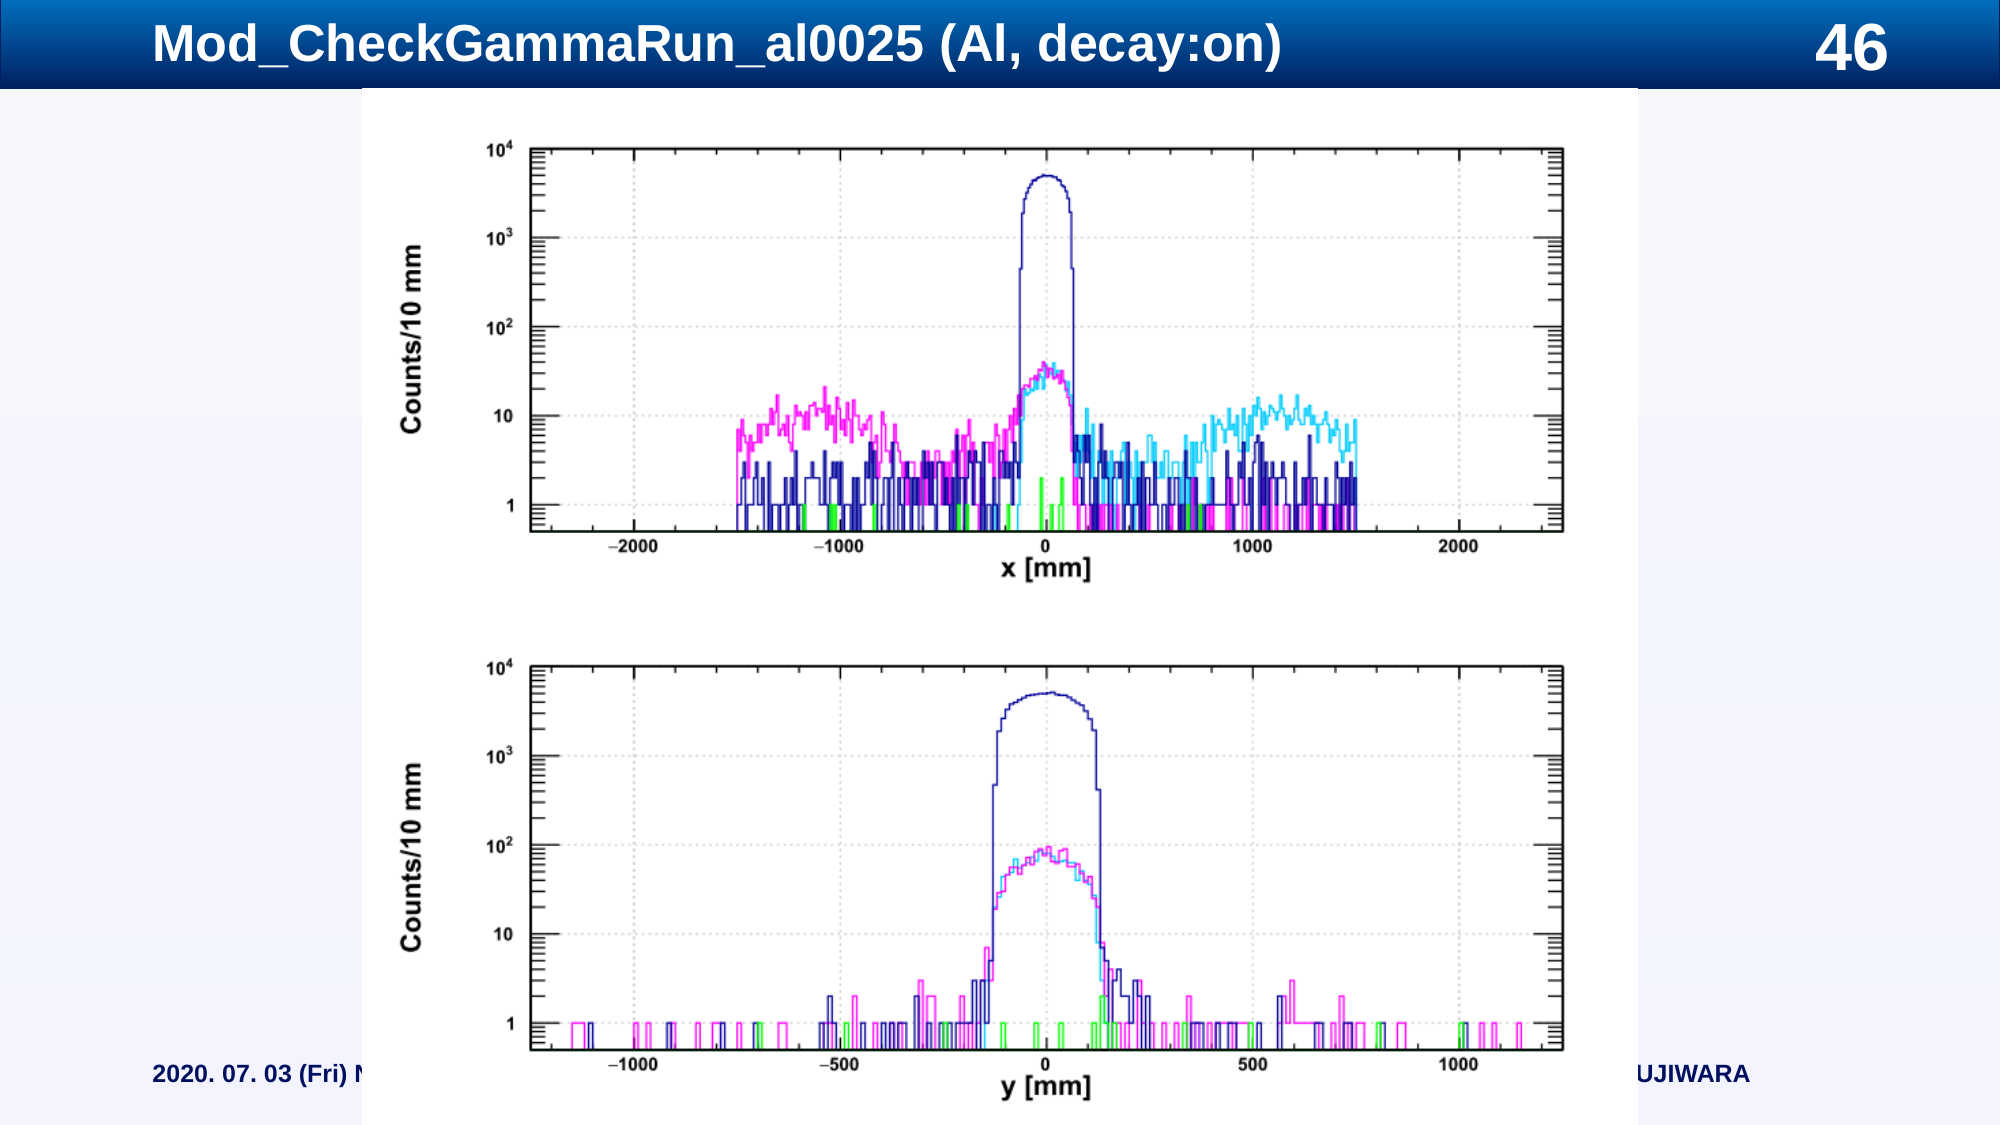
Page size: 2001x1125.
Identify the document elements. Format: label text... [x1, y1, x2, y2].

title Mod_CheckGammaRun_al0025 (Al, decay:on) [137, 0, 1863, 89]
slide_number 2020. 07. 03 (Fri) NKS2 meeting [137, 1042, 362, 1103]
picture [362, 88, 1638, 1125]
